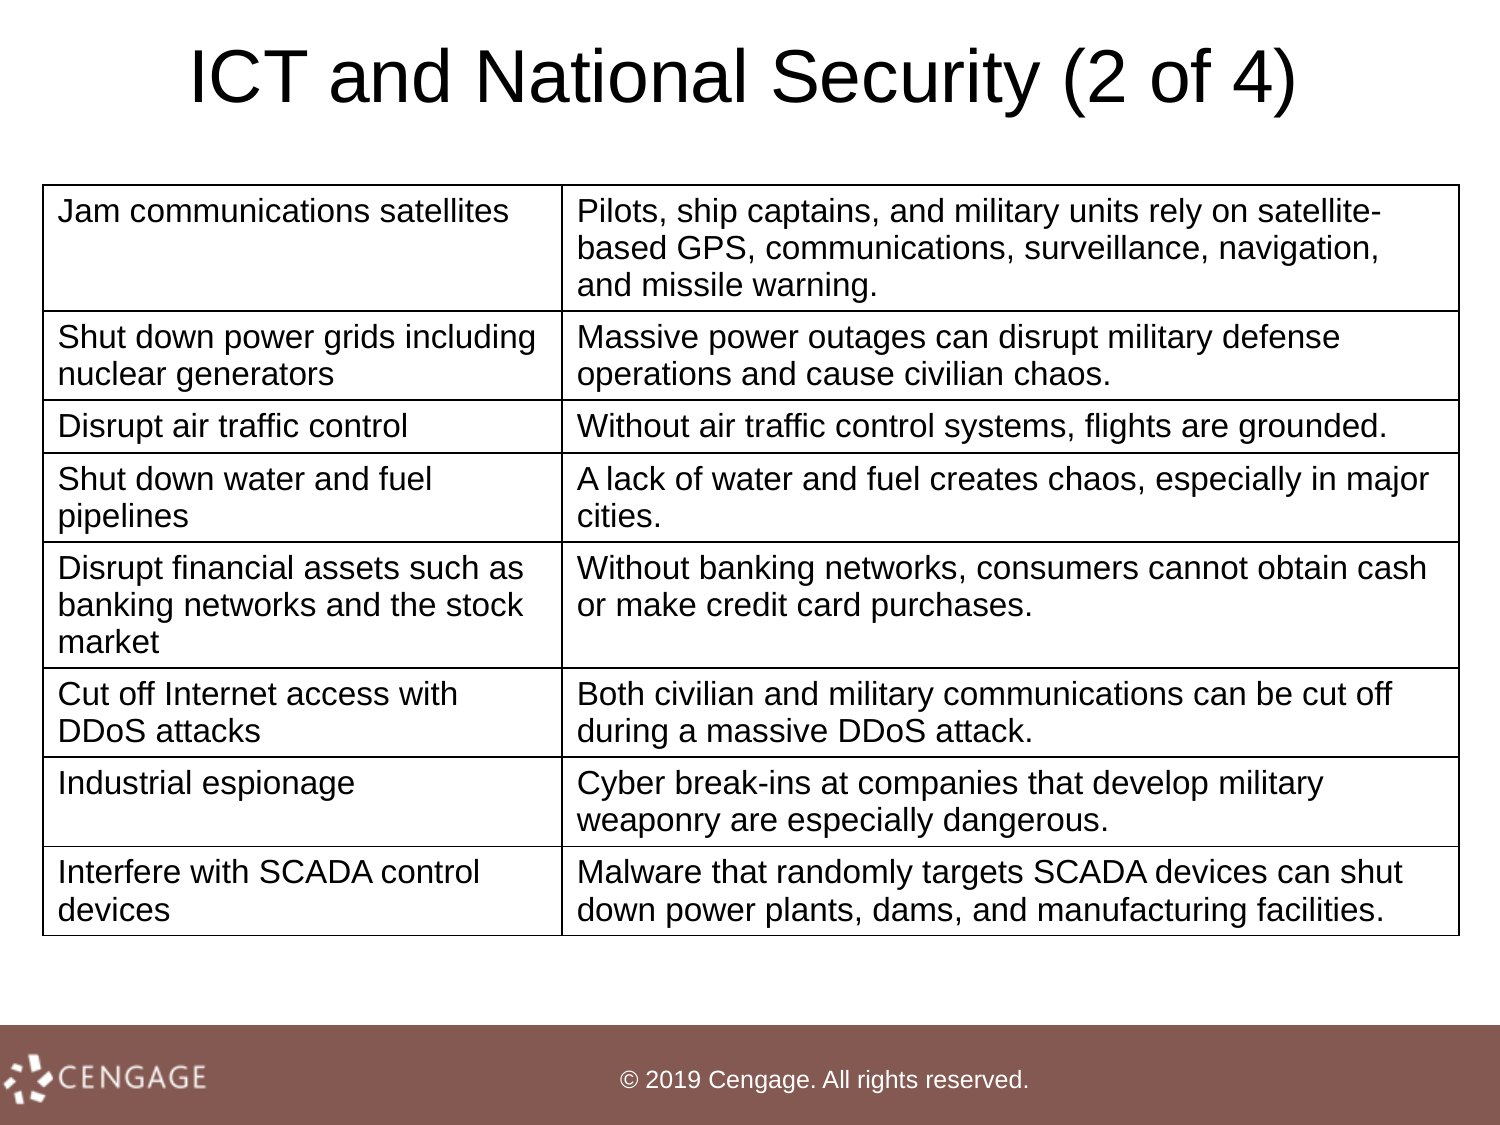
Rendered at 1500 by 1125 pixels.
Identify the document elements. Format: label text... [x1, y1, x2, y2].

table_cell Cyber break-ins at companies that develop military weaponry are especially dangerous. [563, 758, 1458, 846]
table_cell Without air traffic control systems, flights are grounded. [563, 401, 1458, 452]
table_cell Disrupt financial assets such as banking networks and the stock market [44, 543, 561, 667]
table_cell Both civilian and military communications can be cut off during a massive DDoS attack. [563, 669, 1458, 756]
table_cell Shut down water and fuel pipelines [44, 454, 561, 541]
table_cell Malware that randomly targets SCADA devices can shut down power plants, dams, and manufacturing facilities. [563, 847, 1458, 935]
picture [0, 1051, 211, 1106]
title ICT and National Security (2 of 4) [85, 12, 1403, 132]
table_header Jam communications satellites [44, 186, 561, 310]
table_header Pilots, ship captains, and military units rely on satellite-based GPS, communications, surveillance, navigation, and missile warning. [563, 186, 1458, 310]
table_cell Cut off Internet access with DDoS attacks [44, 669, 561, 756]
table_cell Disrupt air traffic control [44, 401, 561, 452]
table_cell Shut down power grids including nuclear generators [44, 312, 561, 399]
table_cell Interfere with SCADA control devices [44, 847, 561, 935]
table_cell Massive power outages can disrupt military defense operations and cause civilian chaos. [563, 312, 1458, 399]
table_cell Industrial espionage [44, 758, 561, 846]
table_cell Without banking networks, consumers cannot obtain cash or make credit card purchases. [563, 543, 1458, 667]
table_cell A lack of water and fuel creates chaos, especially in major cities. [563, 454, 1458, 541]
